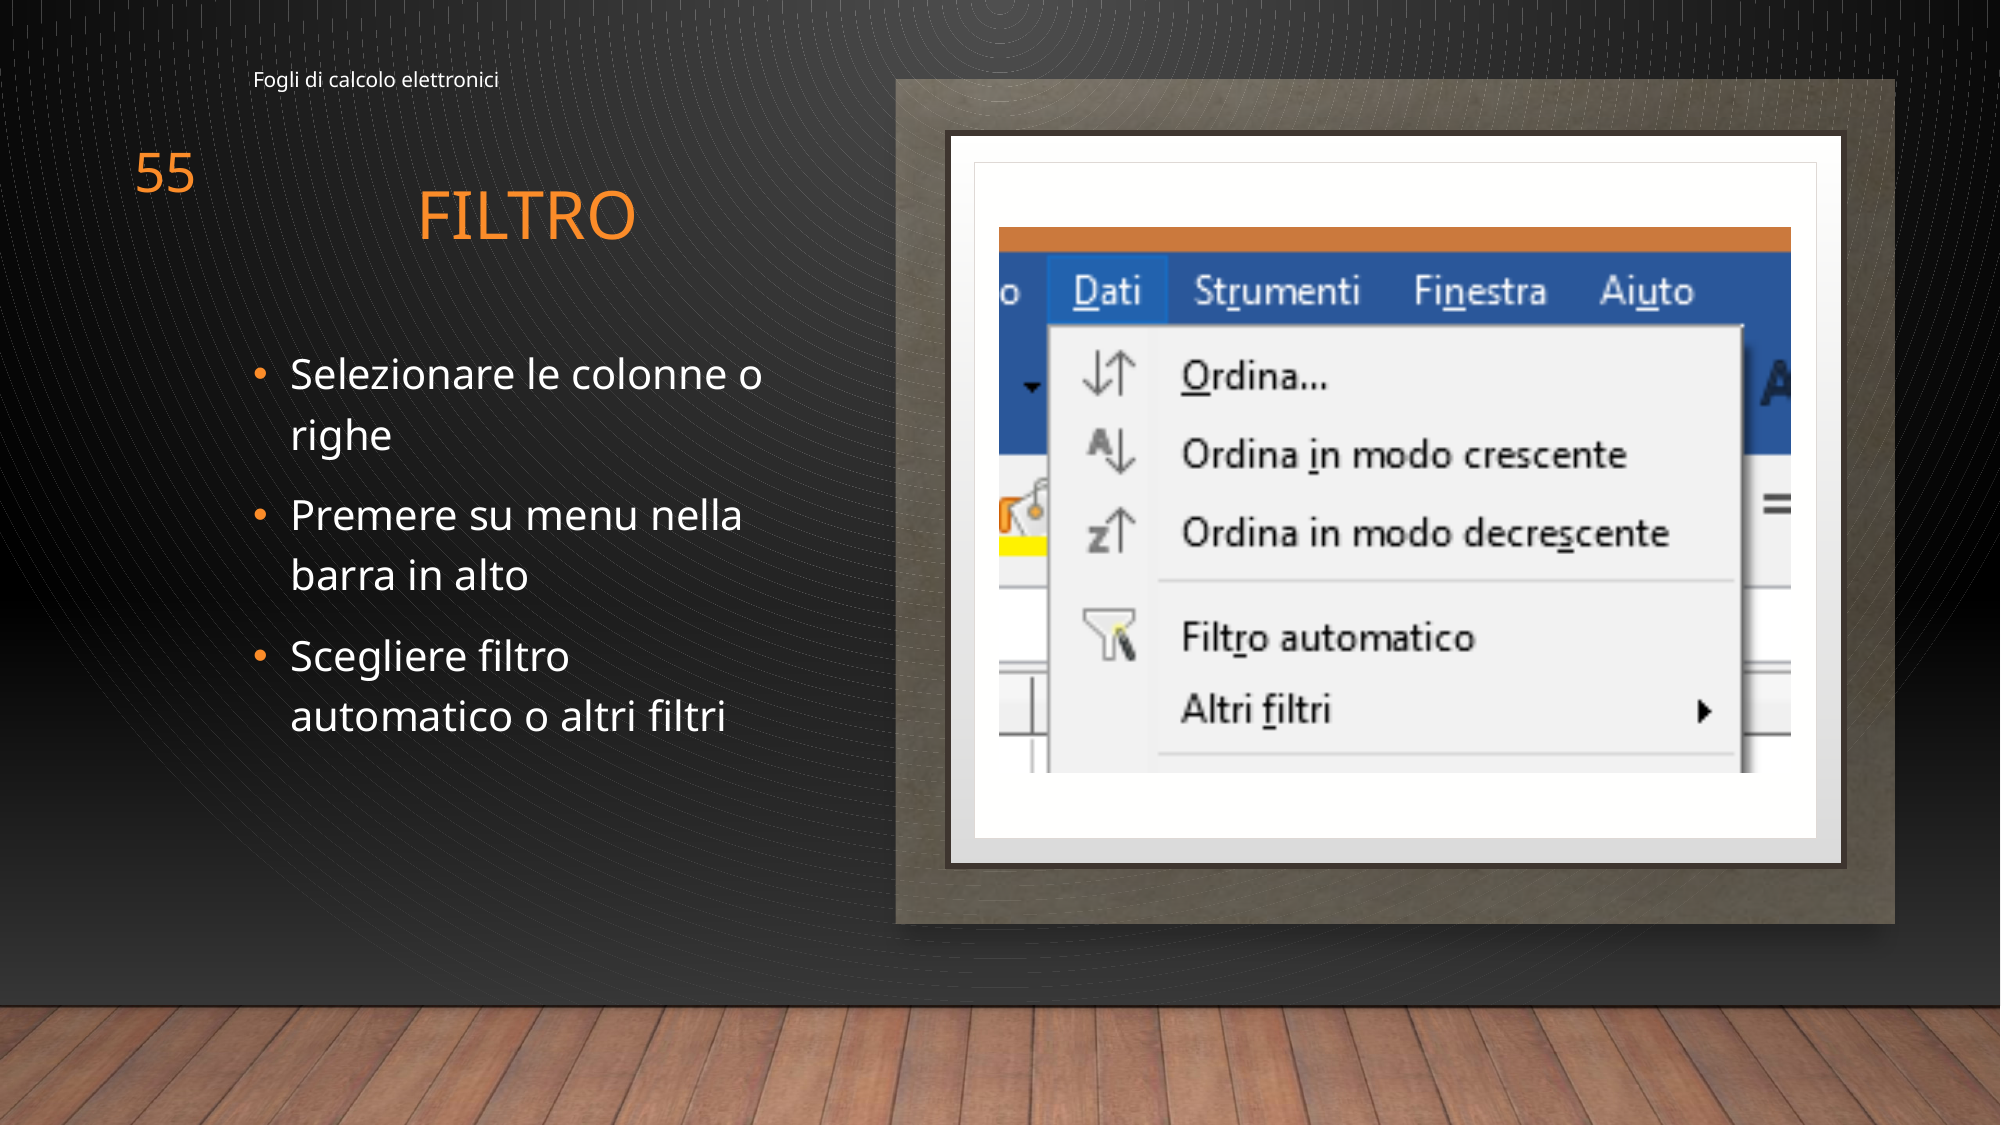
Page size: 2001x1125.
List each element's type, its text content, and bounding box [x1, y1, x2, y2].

list Selezionare le colonne o righe Premere su menu nella barra in alto Scegliere filtro automatico o altri filtri [238, 330, 817, 897]
footer Fogli di calcolo elettronici [238, 54, 817, 105]
slide_number 55 [78, 131, 212, 214]
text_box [895, 78, 1896, 924]
title filtro [238, 131, 818, 305]
picture [999, 226, 1791, 774]
picture [0, 1005, 2000, 1125]
